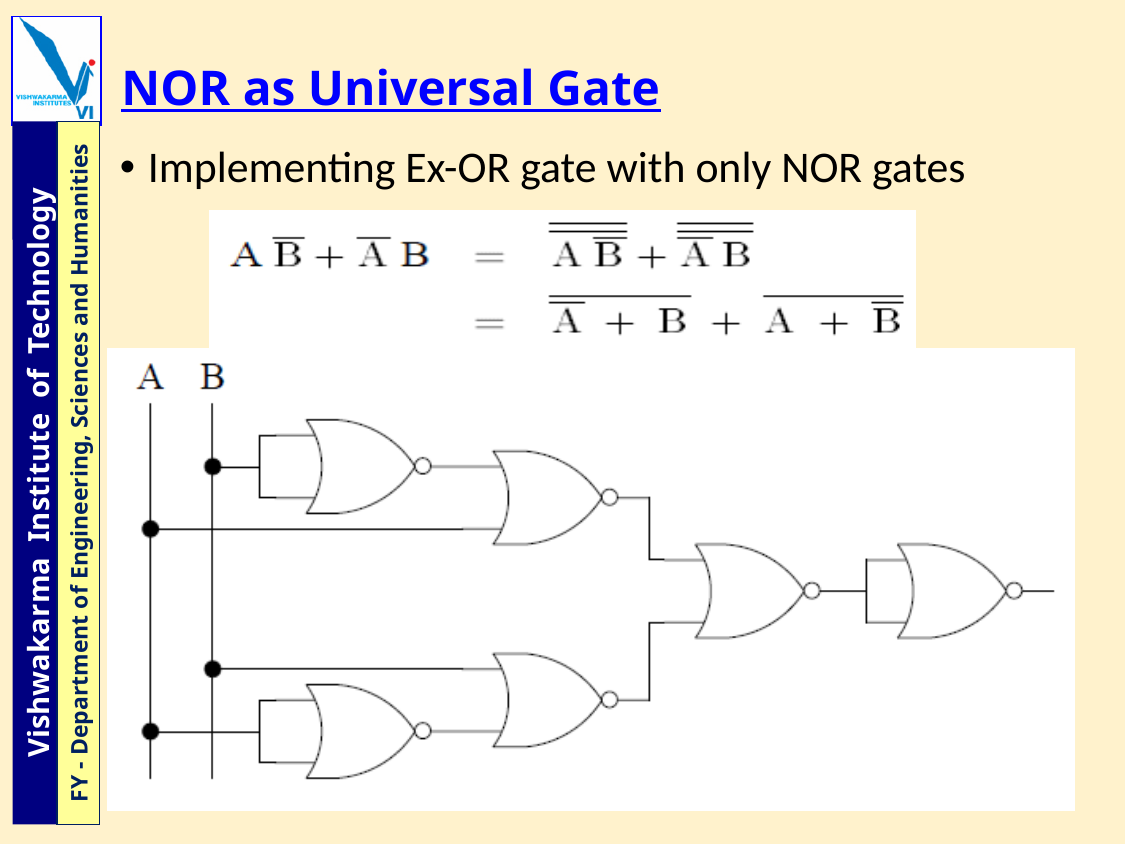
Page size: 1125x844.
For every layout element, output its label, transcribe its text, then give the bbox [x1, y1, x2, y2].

picture [107, 210, 1075, 811]
title NOR as Universal Gate [106, 44, 1077, 135]
list Implementing Ex-OR gate with only NOR gates [104, 137, 1076, 673]
